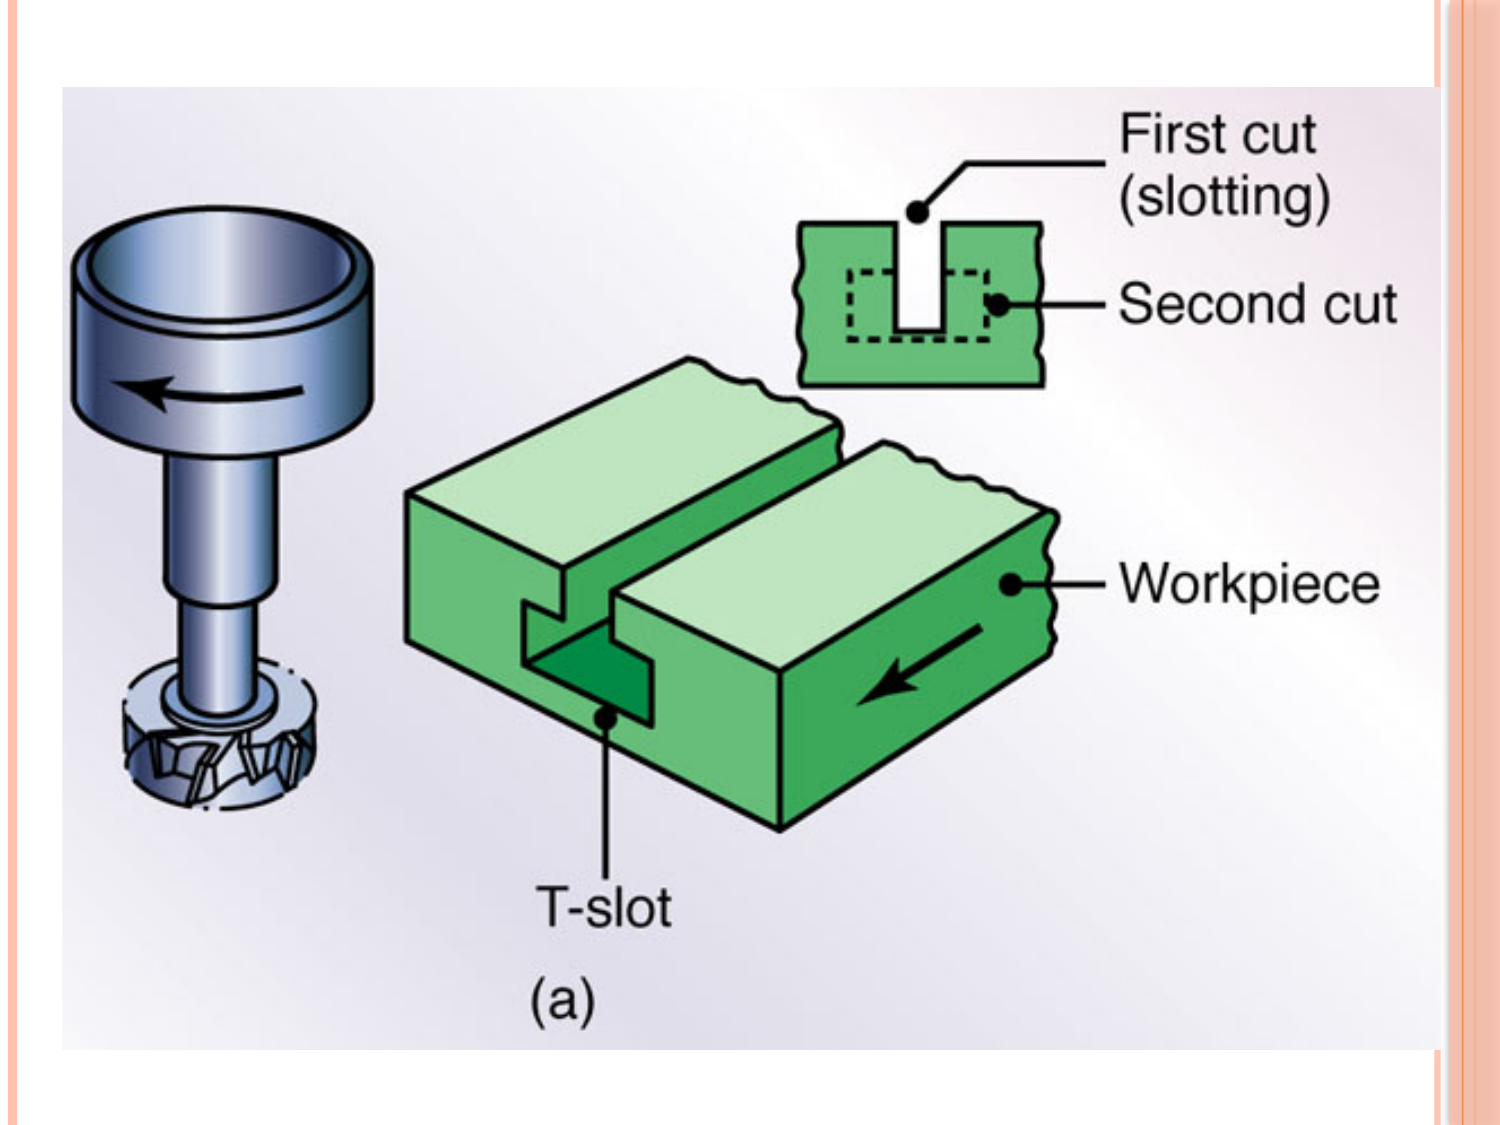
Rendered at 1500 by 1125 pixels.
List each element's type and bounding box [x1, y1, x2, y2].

picture [61, 86, 1442, 1051]
